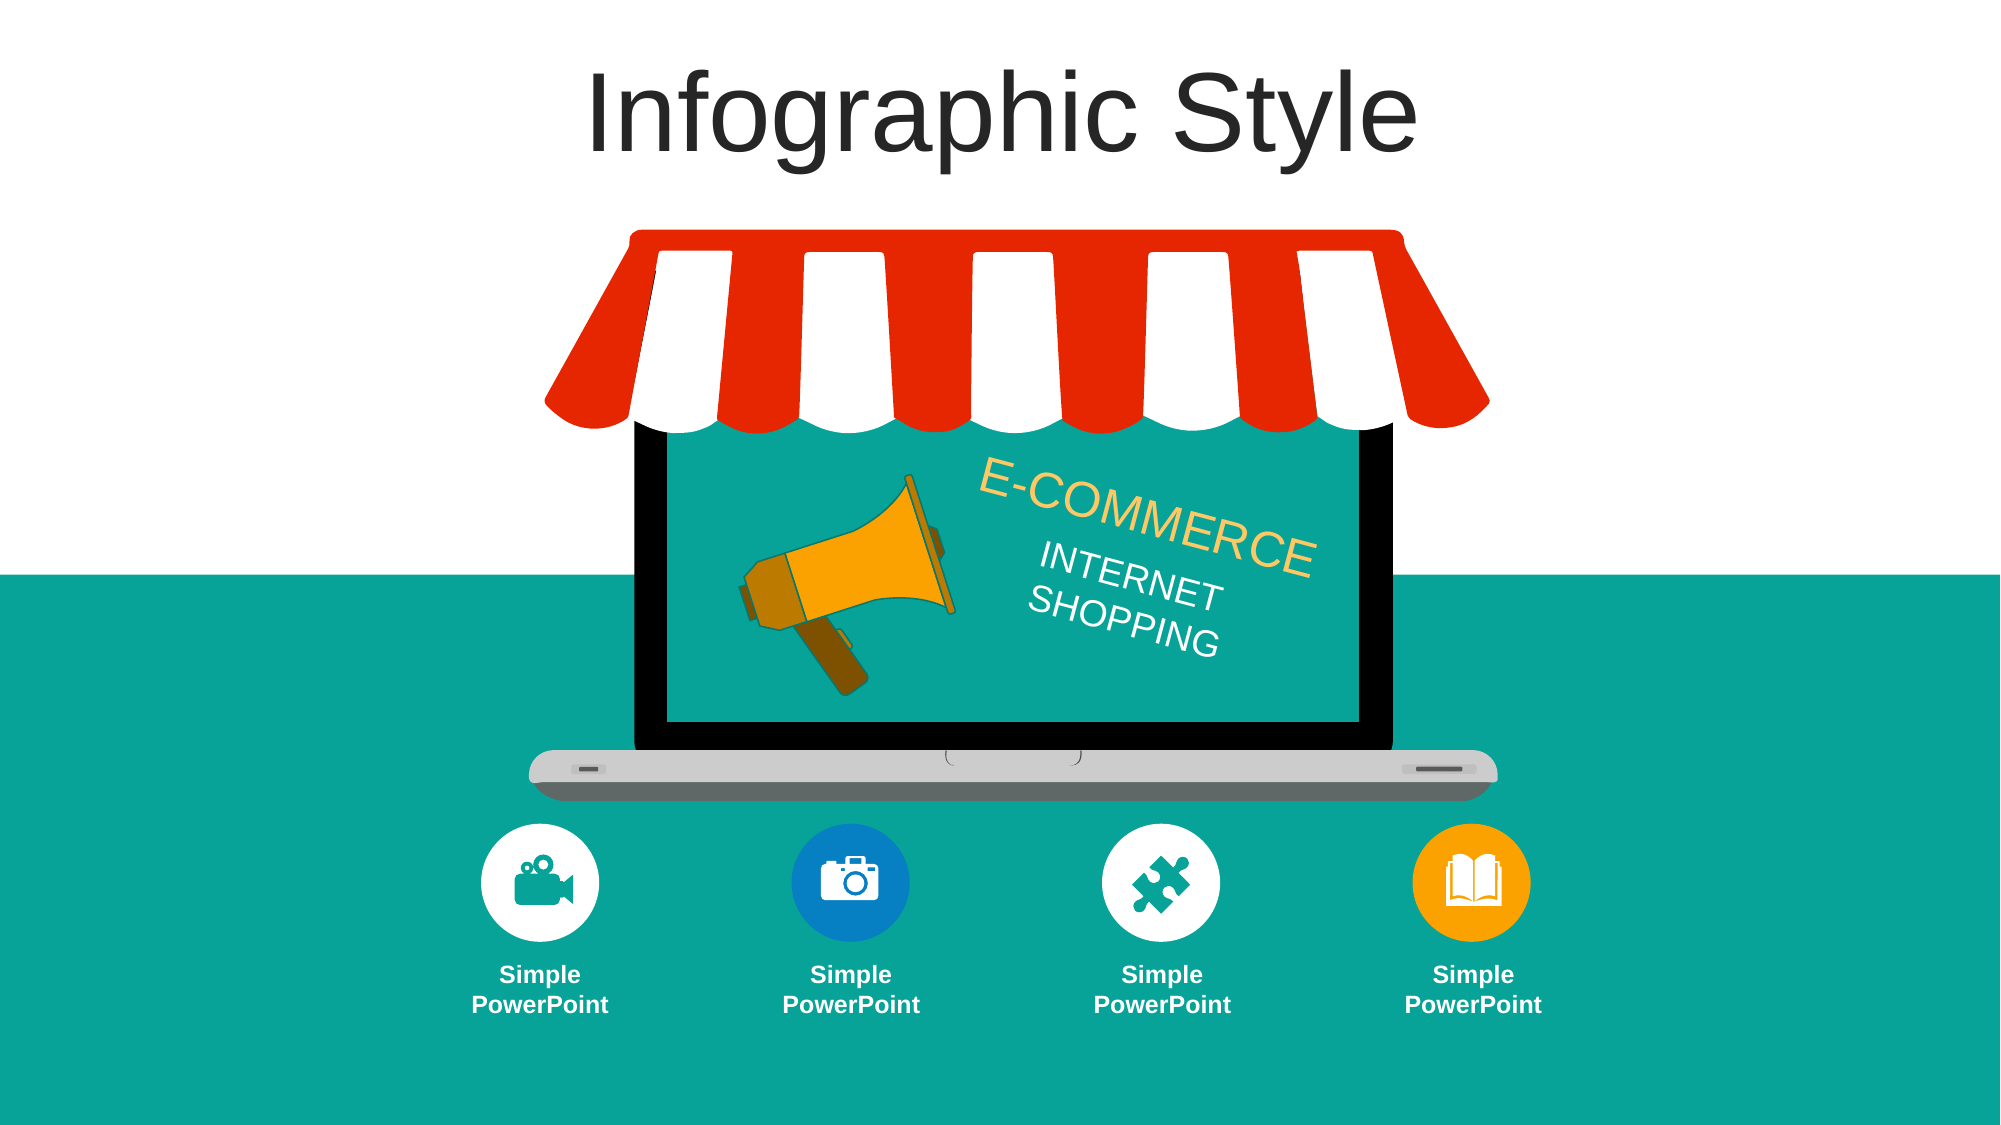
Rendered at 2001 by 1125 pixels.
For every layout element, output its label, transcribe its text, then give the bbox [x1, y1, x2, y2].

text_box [746, 498, 953, 690]
text_box [513, 853, 575, 907]
text_box Simple PowerPoint [757, 951, 946, 1026]
text_box [1445, 852, 1503, 907]
text_box [1130, 854, 1192, 916]
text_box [524, 266, 1501, 803]
text_box [1100, 822, 1222, 943]
text_box Simple PowerPoint [1068, 951, 1257, 1026]
text_box [1411, 822, 1532, 943]
text_box [0, 574, 2000, 1125]
text_box Simple PowerPoint [445, 951, 635, 1026]
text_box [544, 229, 1490, 434]
text_box [819, 855, 880, 902]
list Infographic Style [53, 55, 1952, 175]
text_box [480, 822, 601, 943]
text_box [790, 822, 911, 943]
text_box Simple PowerPoint [1379, 951, 1568, 1026]
